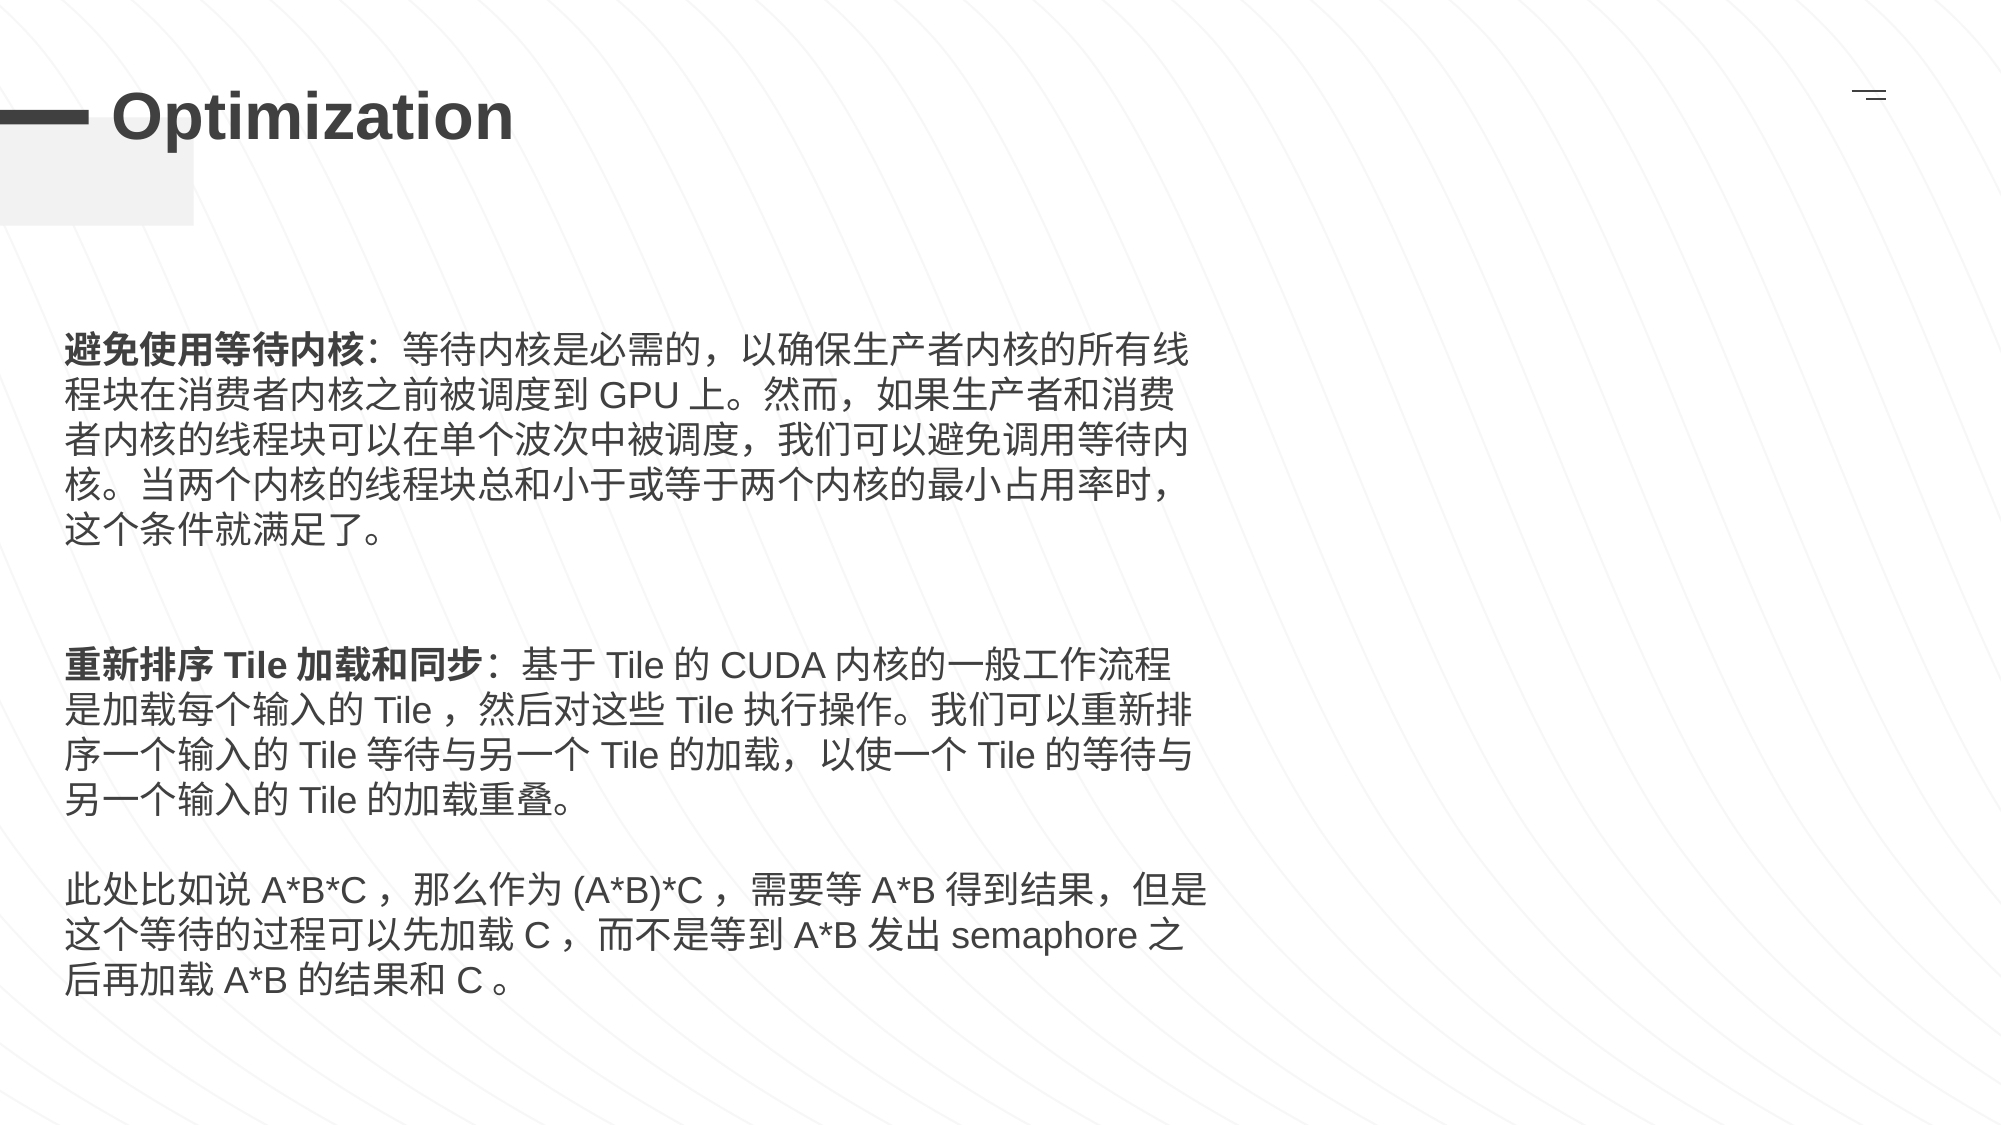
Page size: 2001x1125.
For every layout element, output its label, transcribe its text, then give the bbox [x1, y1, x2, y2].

title Optimization [96, 81, 531, 161]
text_box 避免使用等待内核：等待内核是必需的，以确保生产者内核的所有线程块在消费者内核之前被调度到GPU上。然而，如果生产者和消费者内核的线程块可以在单个波次中被调度，我们可以避免调用等待内核。当两个内核的线程块总和小于或等于两个内核的最小占用率时，这个条件就满足了。 重新排序Tile加载和同步：基于Tile的CUDA内核的一般工作流程是加载每个输入的Tile，然后对这些Tile执行操作。我们可以重新排序一个输入的Tile等待与另一个Tile的加载，以使一个Tile的等待与另一个输入的Tile的加载重叠。 此处比如说A*B*C，那么作为(A*B)*C，需要等A*B得到结果，但是这个等待的过程可以先加载C，而不是等到A*B发出semaphore之后再加载A*B的结果和C。 [50, 318, 1225, 1009]
